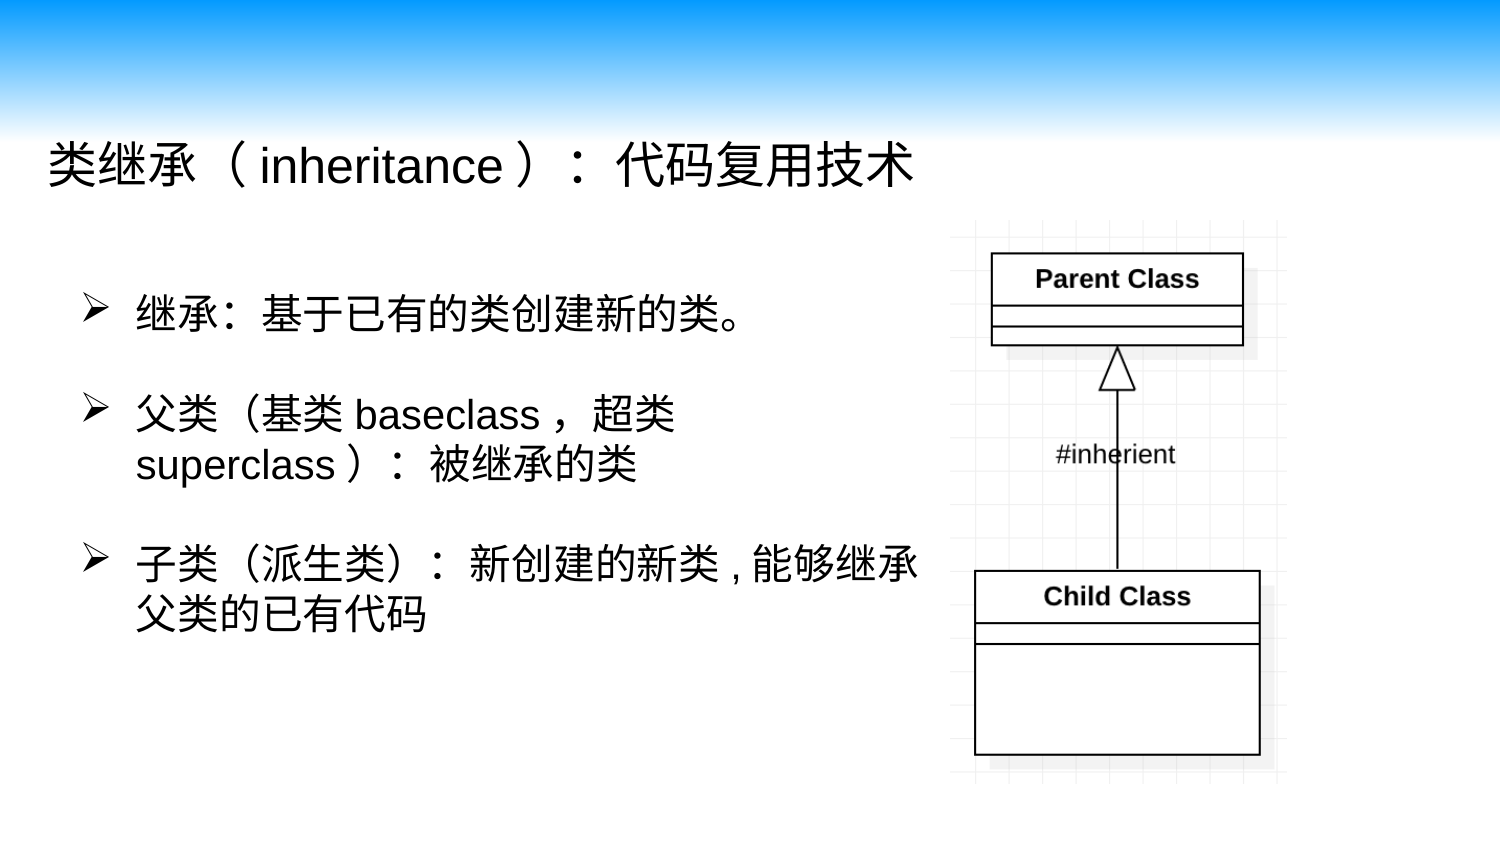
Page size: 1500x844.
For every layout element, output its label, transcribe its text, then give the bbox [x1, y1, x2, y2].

picture [950, 220, 1287, 784]
text_box 继承：基于已有的类创建新的类。 父类（基类baseclass，超类superclass）：被继承的类 子类（派生类）：新创建的新类,能够继承父类的已有代码 [64, 280, 934, 645]
text_box 类继承（inheritance）：代码复用技术 [32, 126, 931, 202]
